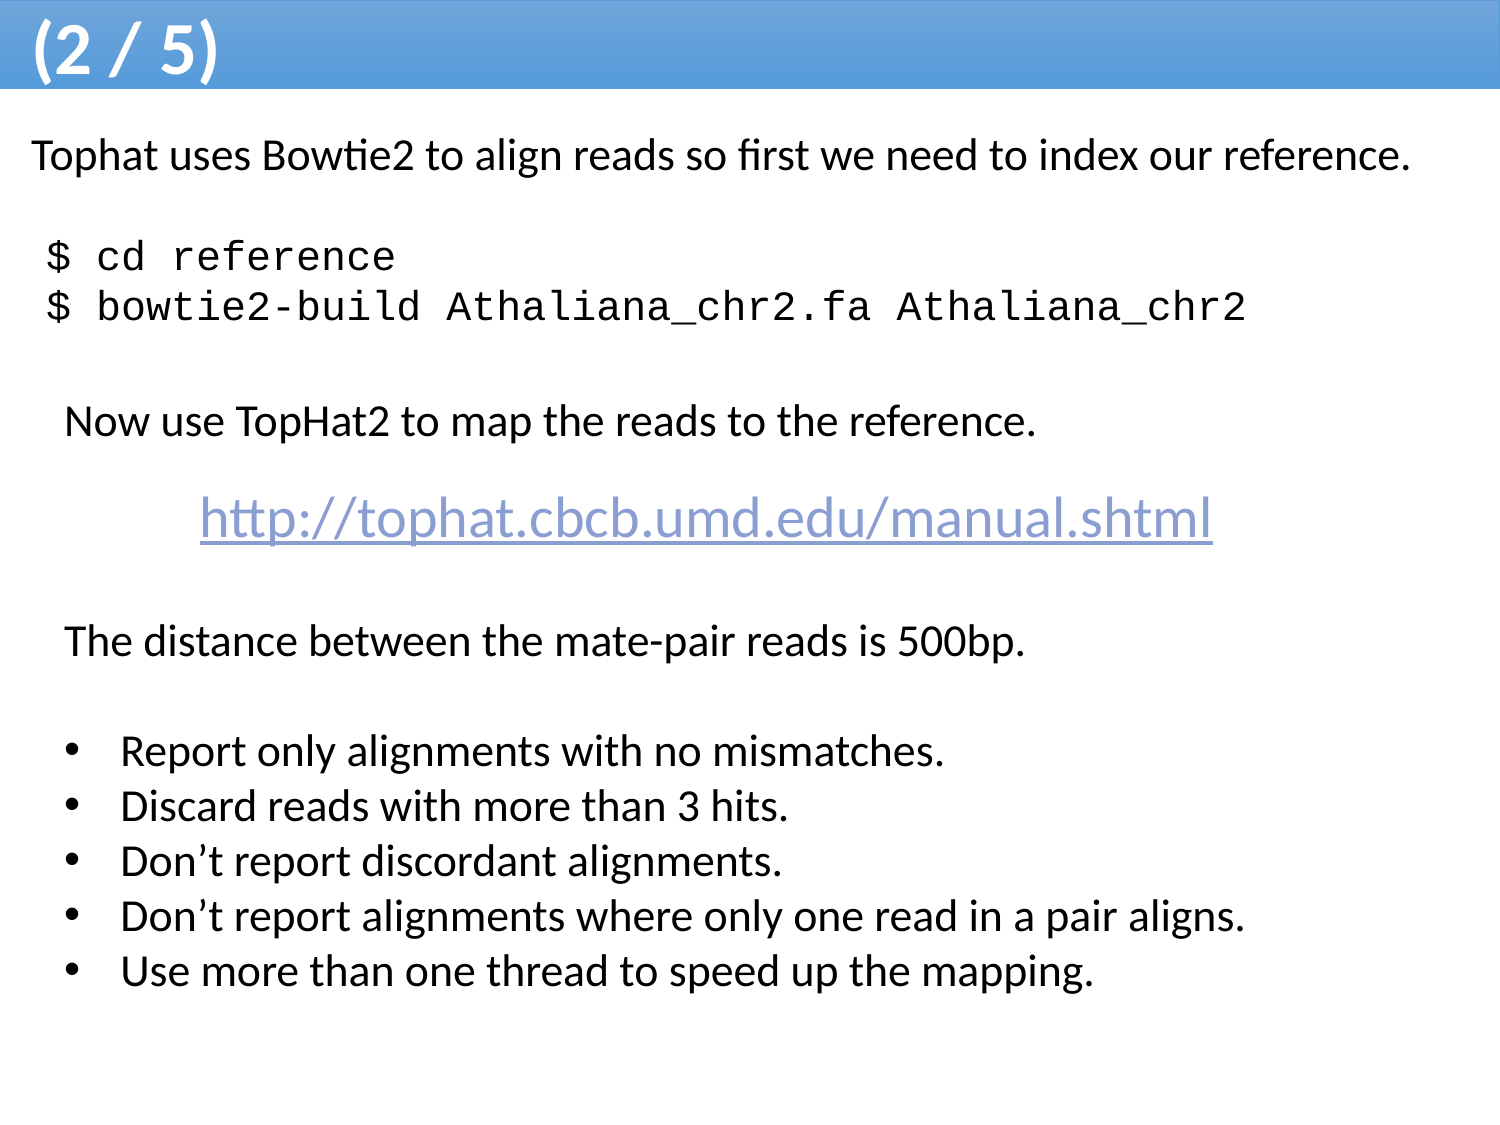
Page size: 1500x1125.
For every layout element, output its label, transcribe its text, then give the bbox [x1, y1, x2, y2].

text_box (2 / 5) [0, 0, 1500, 89]
text_box Tophat uses Bowtie2 to align reads so first we need to index our reference. [16, 116, 1452, 242]
text_box $ cd reference $ bowtie2-build Athaliana_chr2.fa Athaliana_chr2 [31, 221, 1406, 337]
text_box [31, 383, 1406, 1010]
